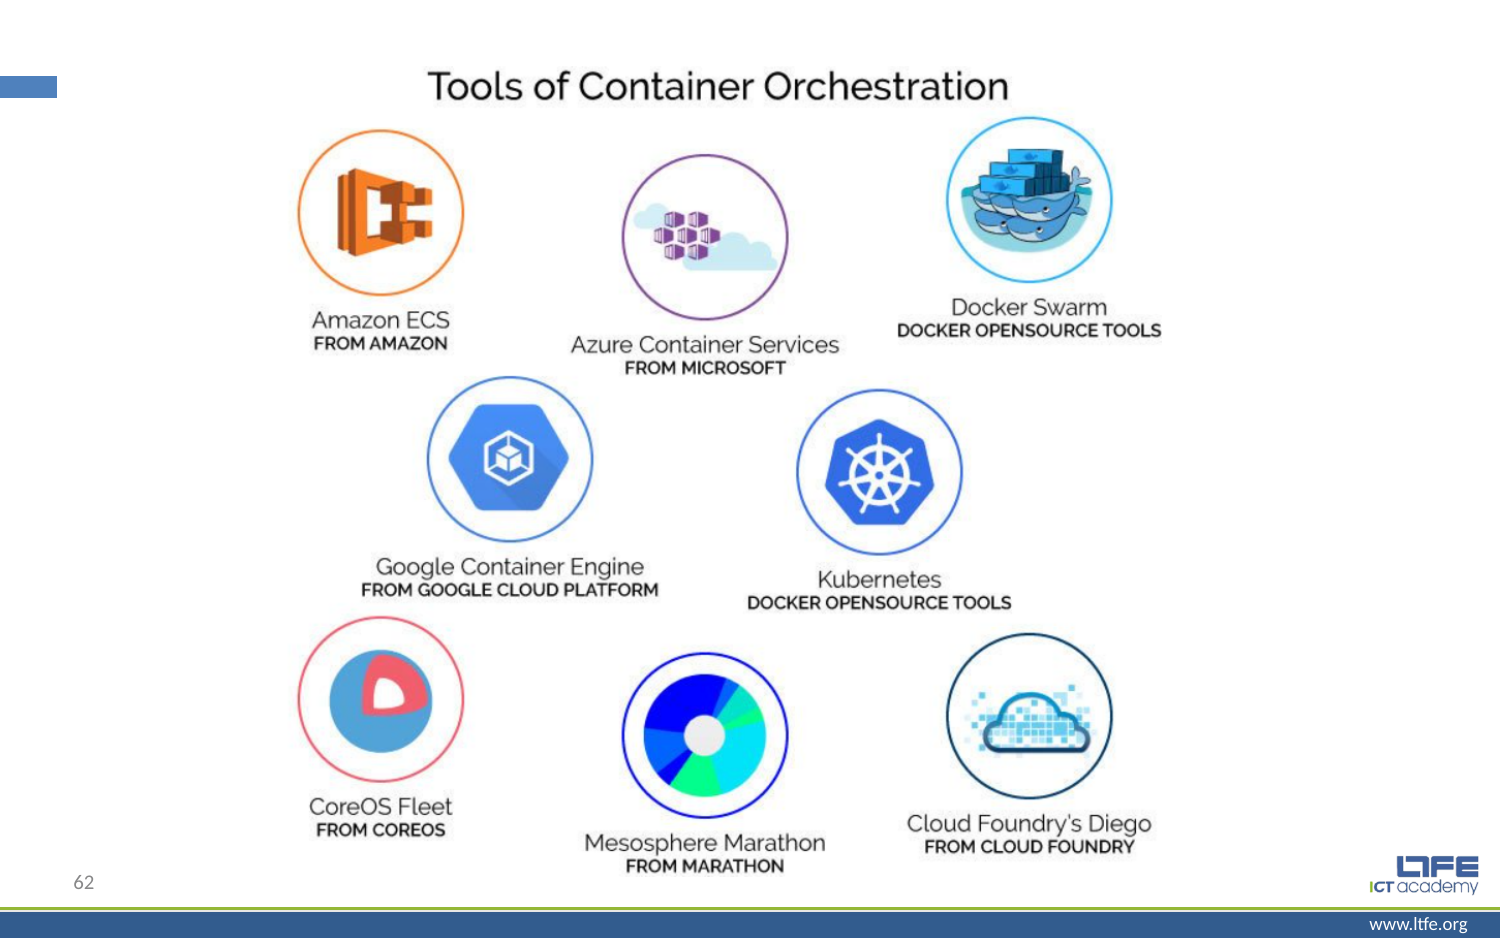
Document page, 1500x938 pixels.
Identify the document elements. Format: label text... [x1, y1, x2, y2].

slide_number 62 [58, 856, 199, 907]
picture [0, 0, 1500, 938]
